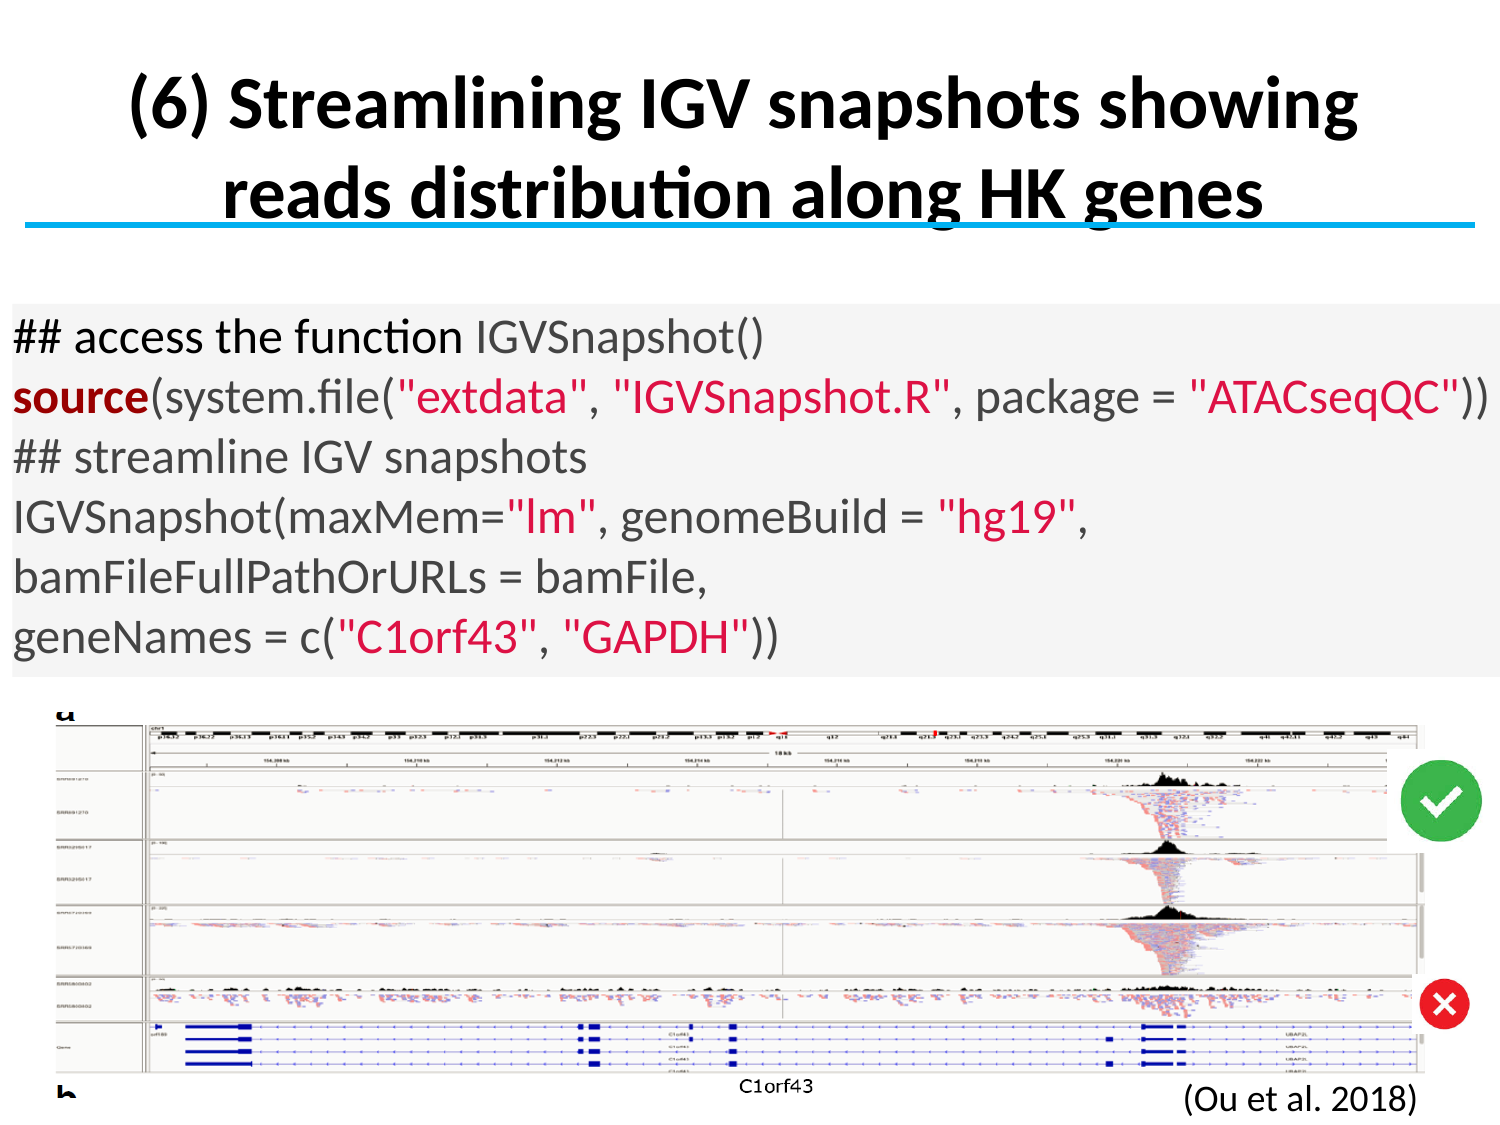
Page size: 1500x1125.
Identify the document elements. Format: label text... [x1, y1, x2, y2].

text_box ## access the function IGVSnapshot() source(system.file("extdata", "IGVSnapshot.R", package = "ATACseqQC")) ## streamline IGV snapshots IGVSnapshot(maxMem="lm", genomeBuild = "hg19", bamFileFullPathOrURLs = bamFile, geneNames = c("C1orf43", "GAPDH")) [12, 303, 1500, 677]
picture [46, 712, 1494, 1099]
title (6) Streamlining IGV snapshots showing reads distribution along HK genes [37, 234, 1450, 238]
text_box (Ou et al. 2018) [1167, 1105, 1438, 1125]
title (6) Streamlining IGV snapshots showing reads distribution along HK genes [37, 50, 1450, 222]
